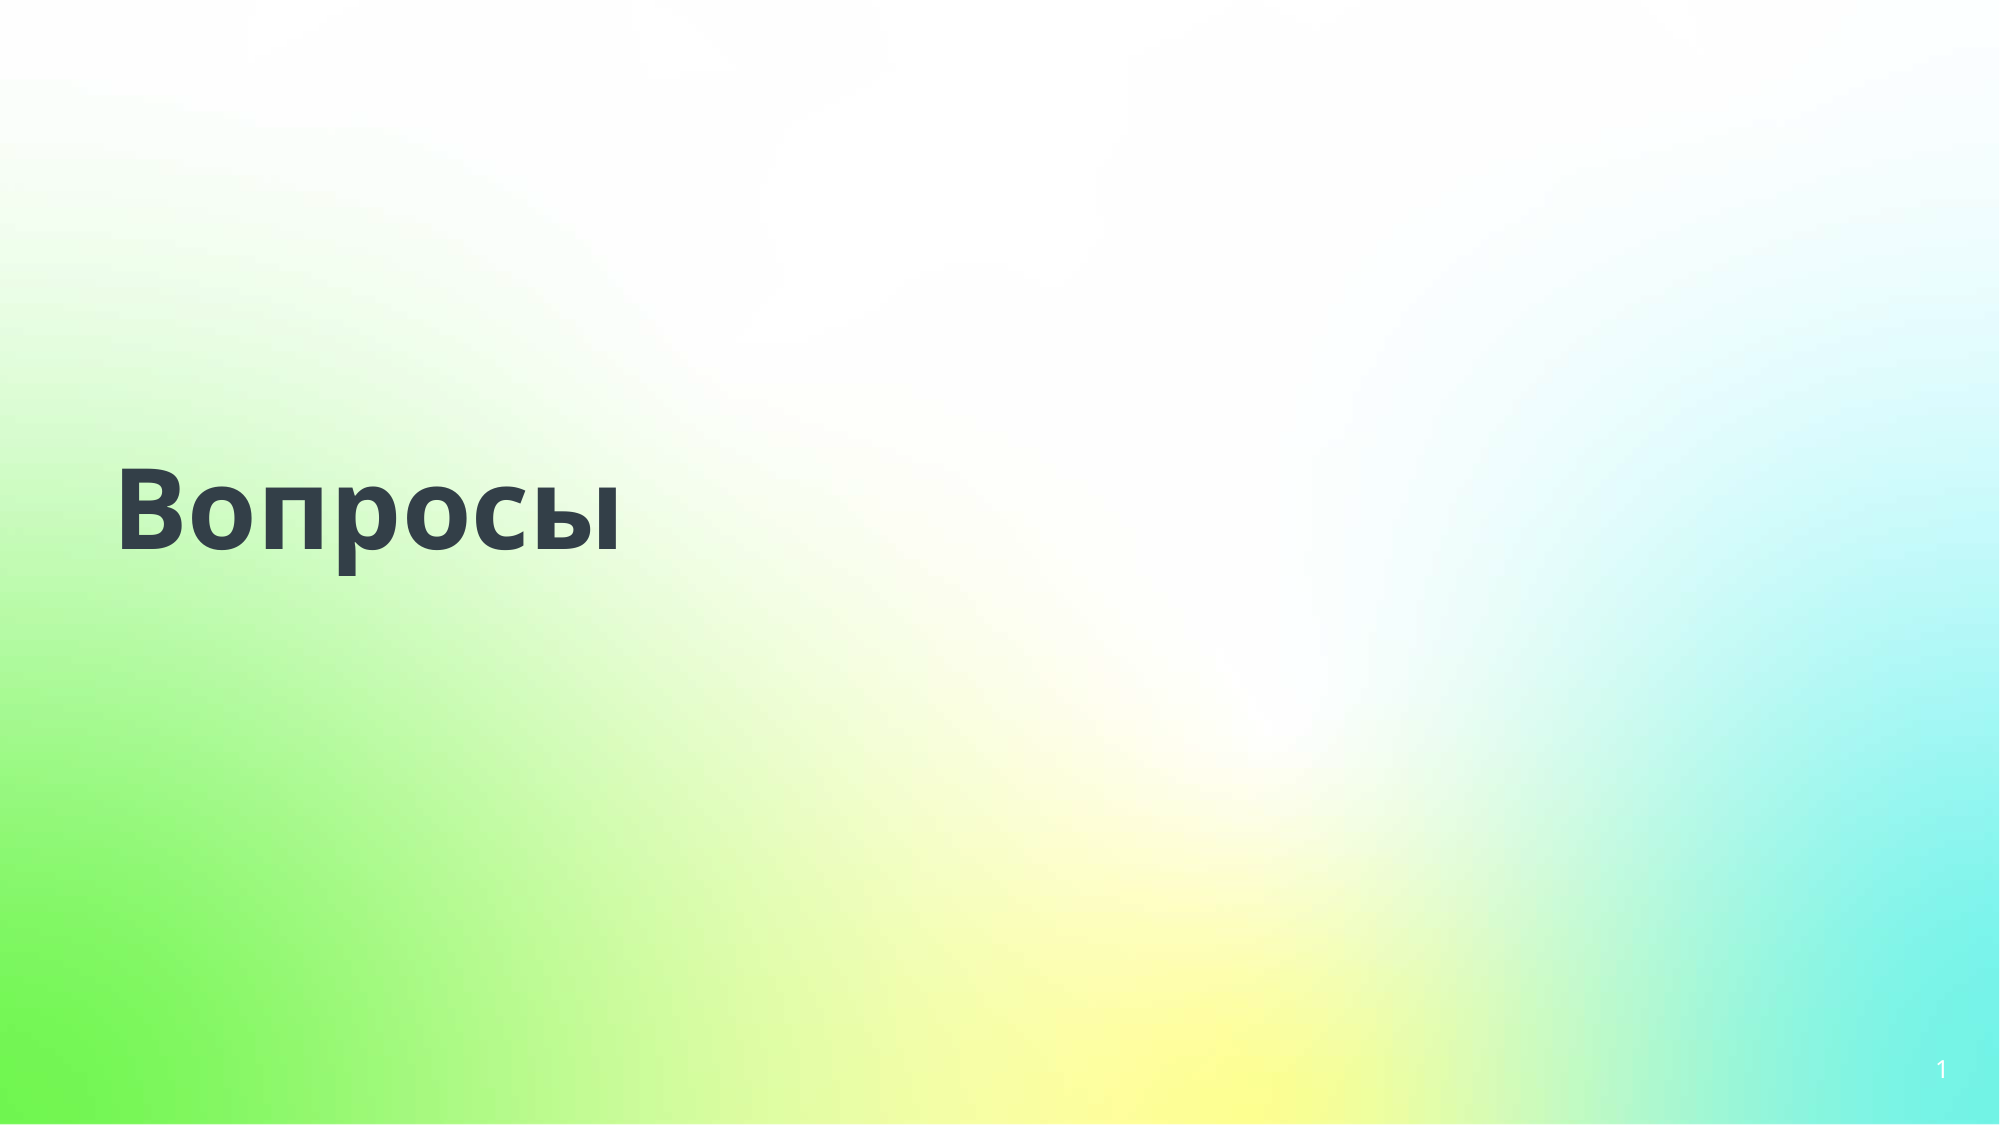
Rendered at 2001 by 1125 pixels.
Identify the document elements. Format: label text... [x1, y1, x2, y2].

picture [0, 0, 2000, 1125]
text_box Вопросы [112, 437, 1475, 750]
text_box 1 [1933, 1051, 1948, 1084]
